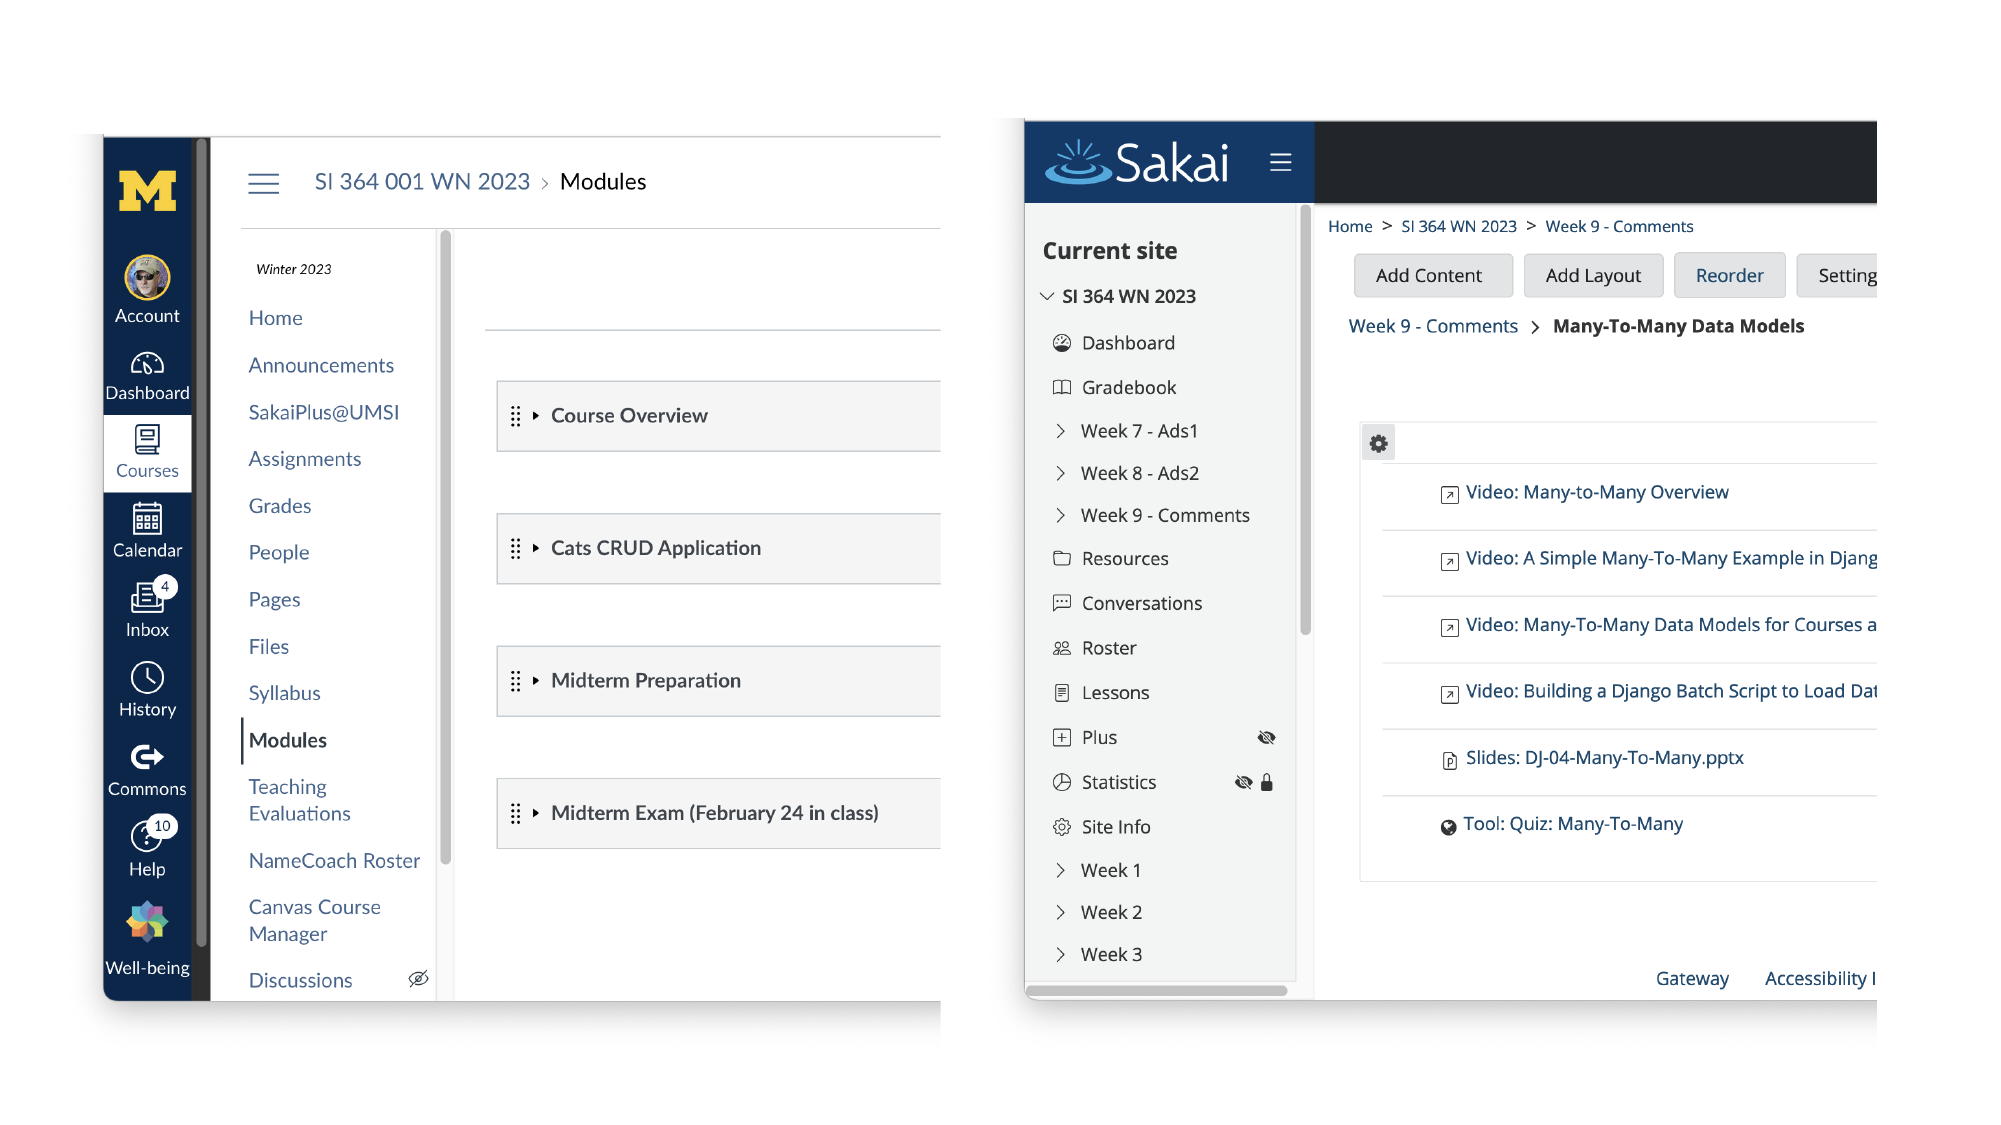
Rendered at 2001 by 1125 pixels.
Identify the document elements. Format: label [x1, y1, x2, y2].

picture [60, 134, 941, 1054]
picture [980, 118, 1877, 1054]
